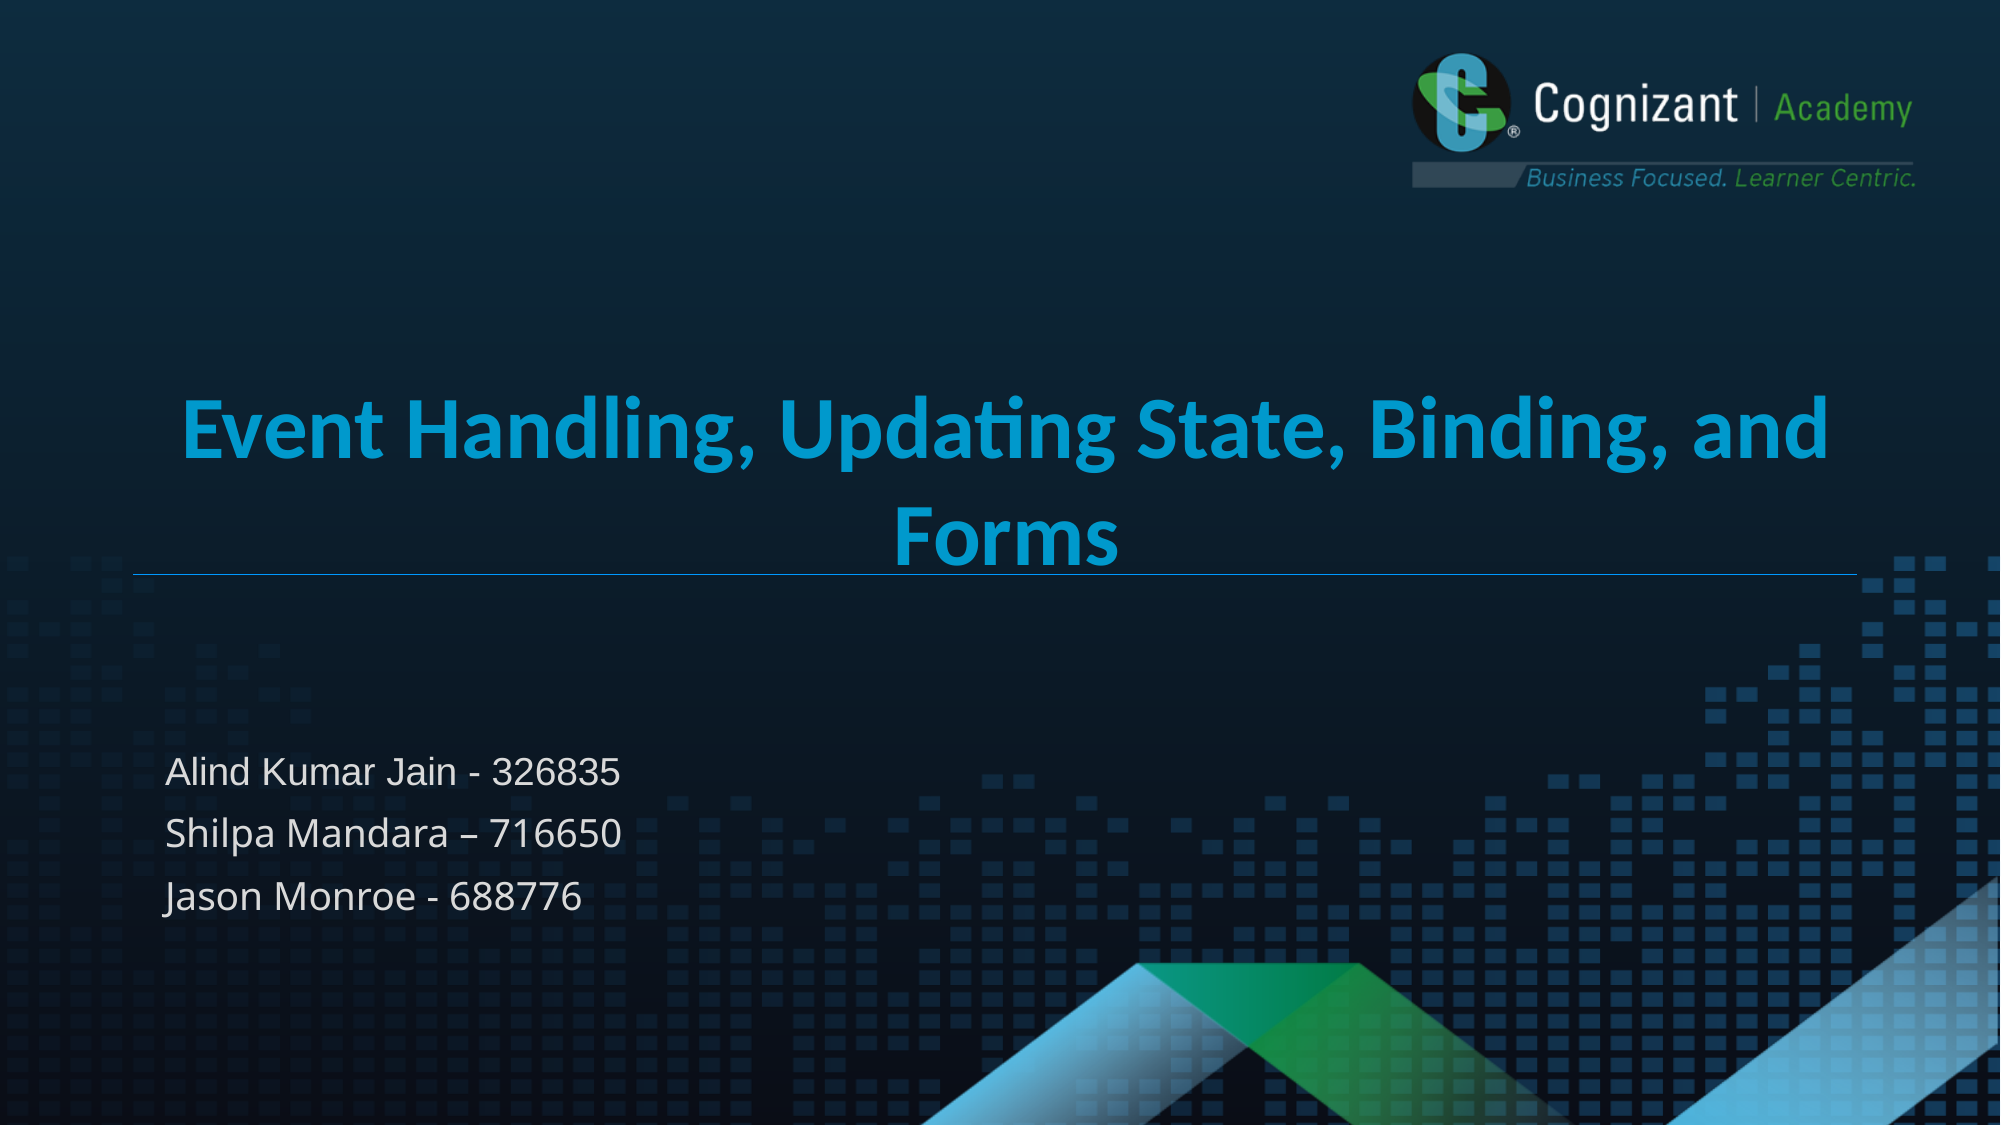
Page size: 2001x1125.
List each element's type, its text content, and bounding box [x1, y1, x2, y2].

list Alind Kumar Jain - 326835 Shilpa Mandara – 716650 Jason Monroe - 688776 [150, 662, 784, 1009]
picture [1400, 45, 1932, 196]
picture [7, 412, 2001, 1125]
list Event Handling, Updating State, Binding, and Forms [101, 362, 1914, 594]
